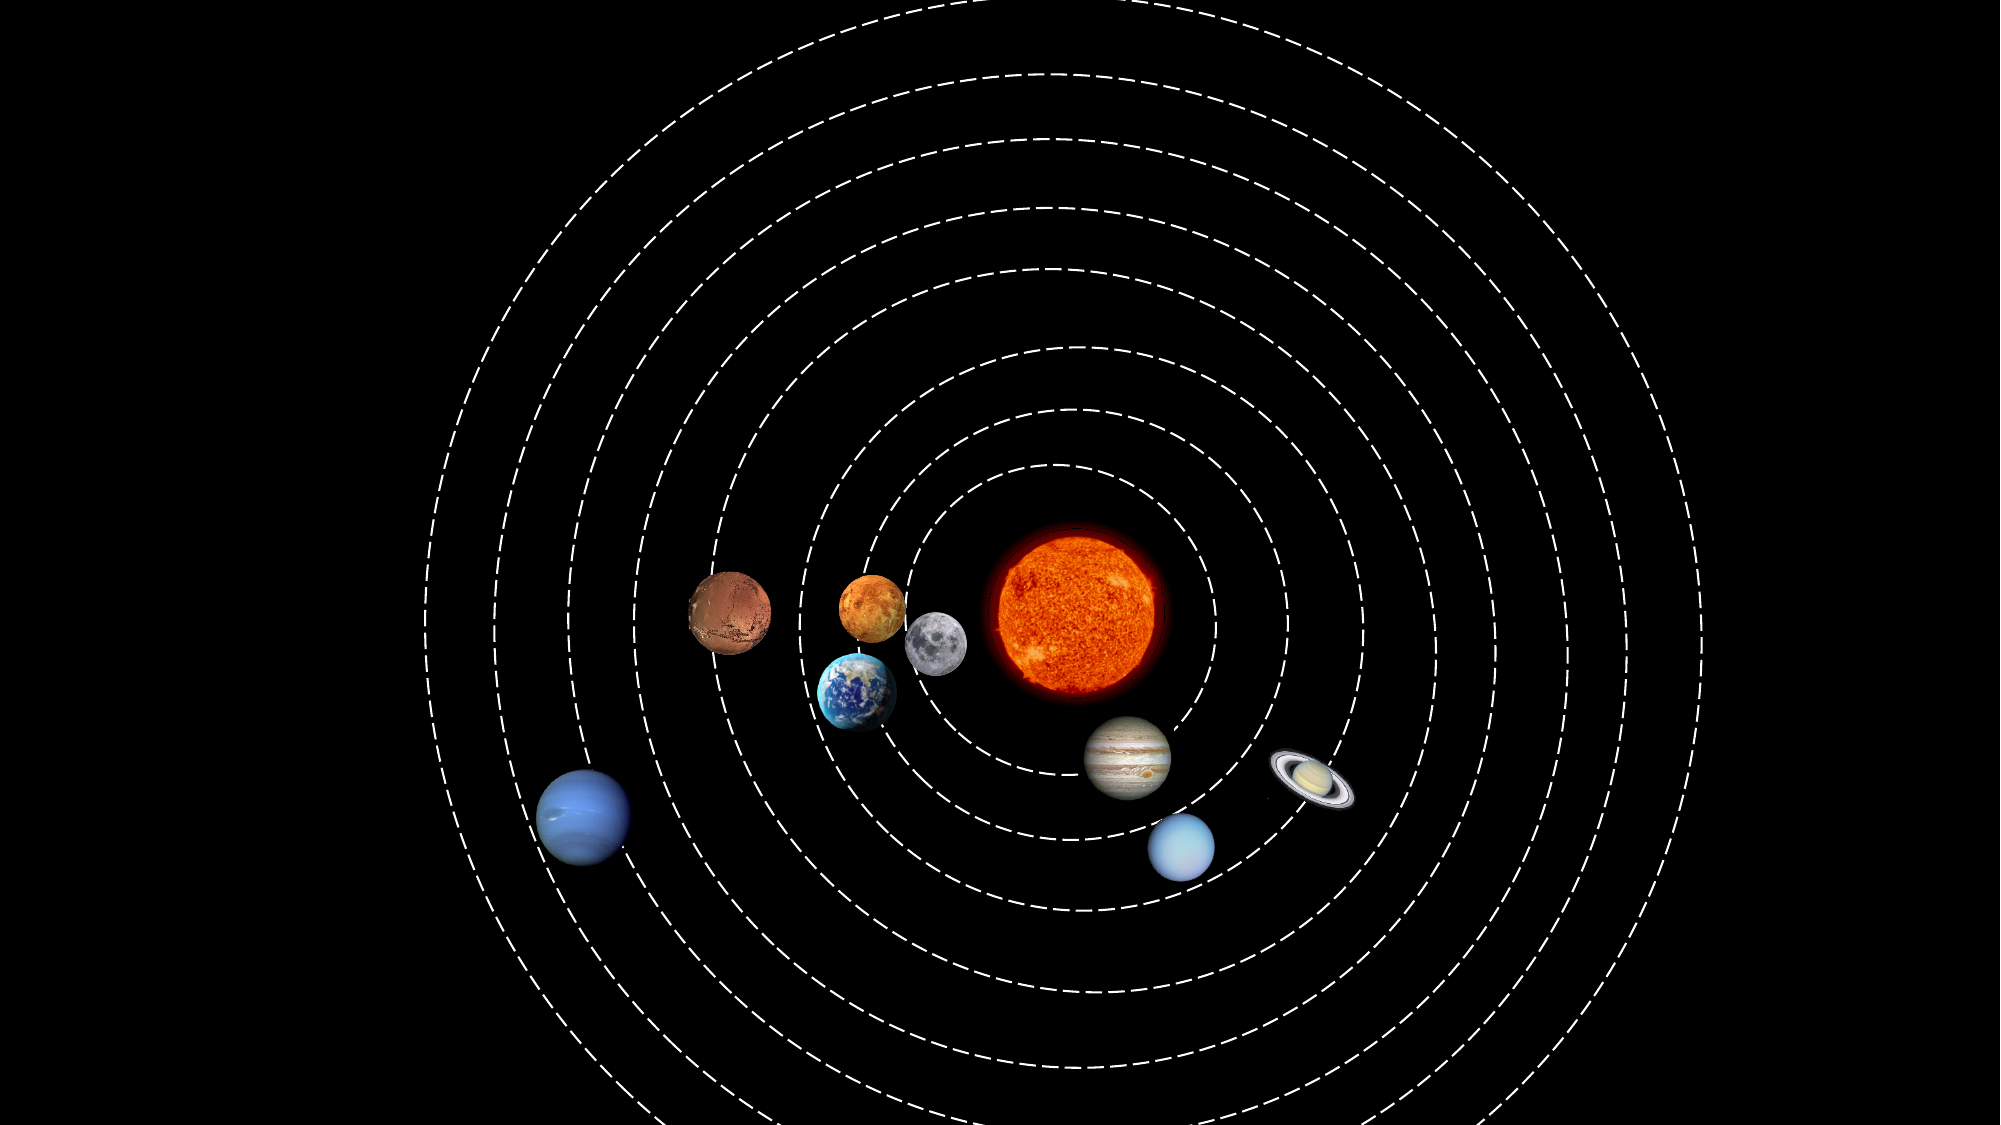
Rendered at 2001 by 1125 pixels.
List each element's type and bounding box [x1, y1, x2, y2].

picture [831, 567, 973, 682]
picture [684, 567, 775, 658]
picture [817, 653, 897, 733]
picture [529, 764, 639, 872]
text_box [430, 0, 1697, 1125]
picture [978, 520, 1174, 707]
picture [1080, 711, 1225, 894]
picture [1245, 726, 1379, 833]
